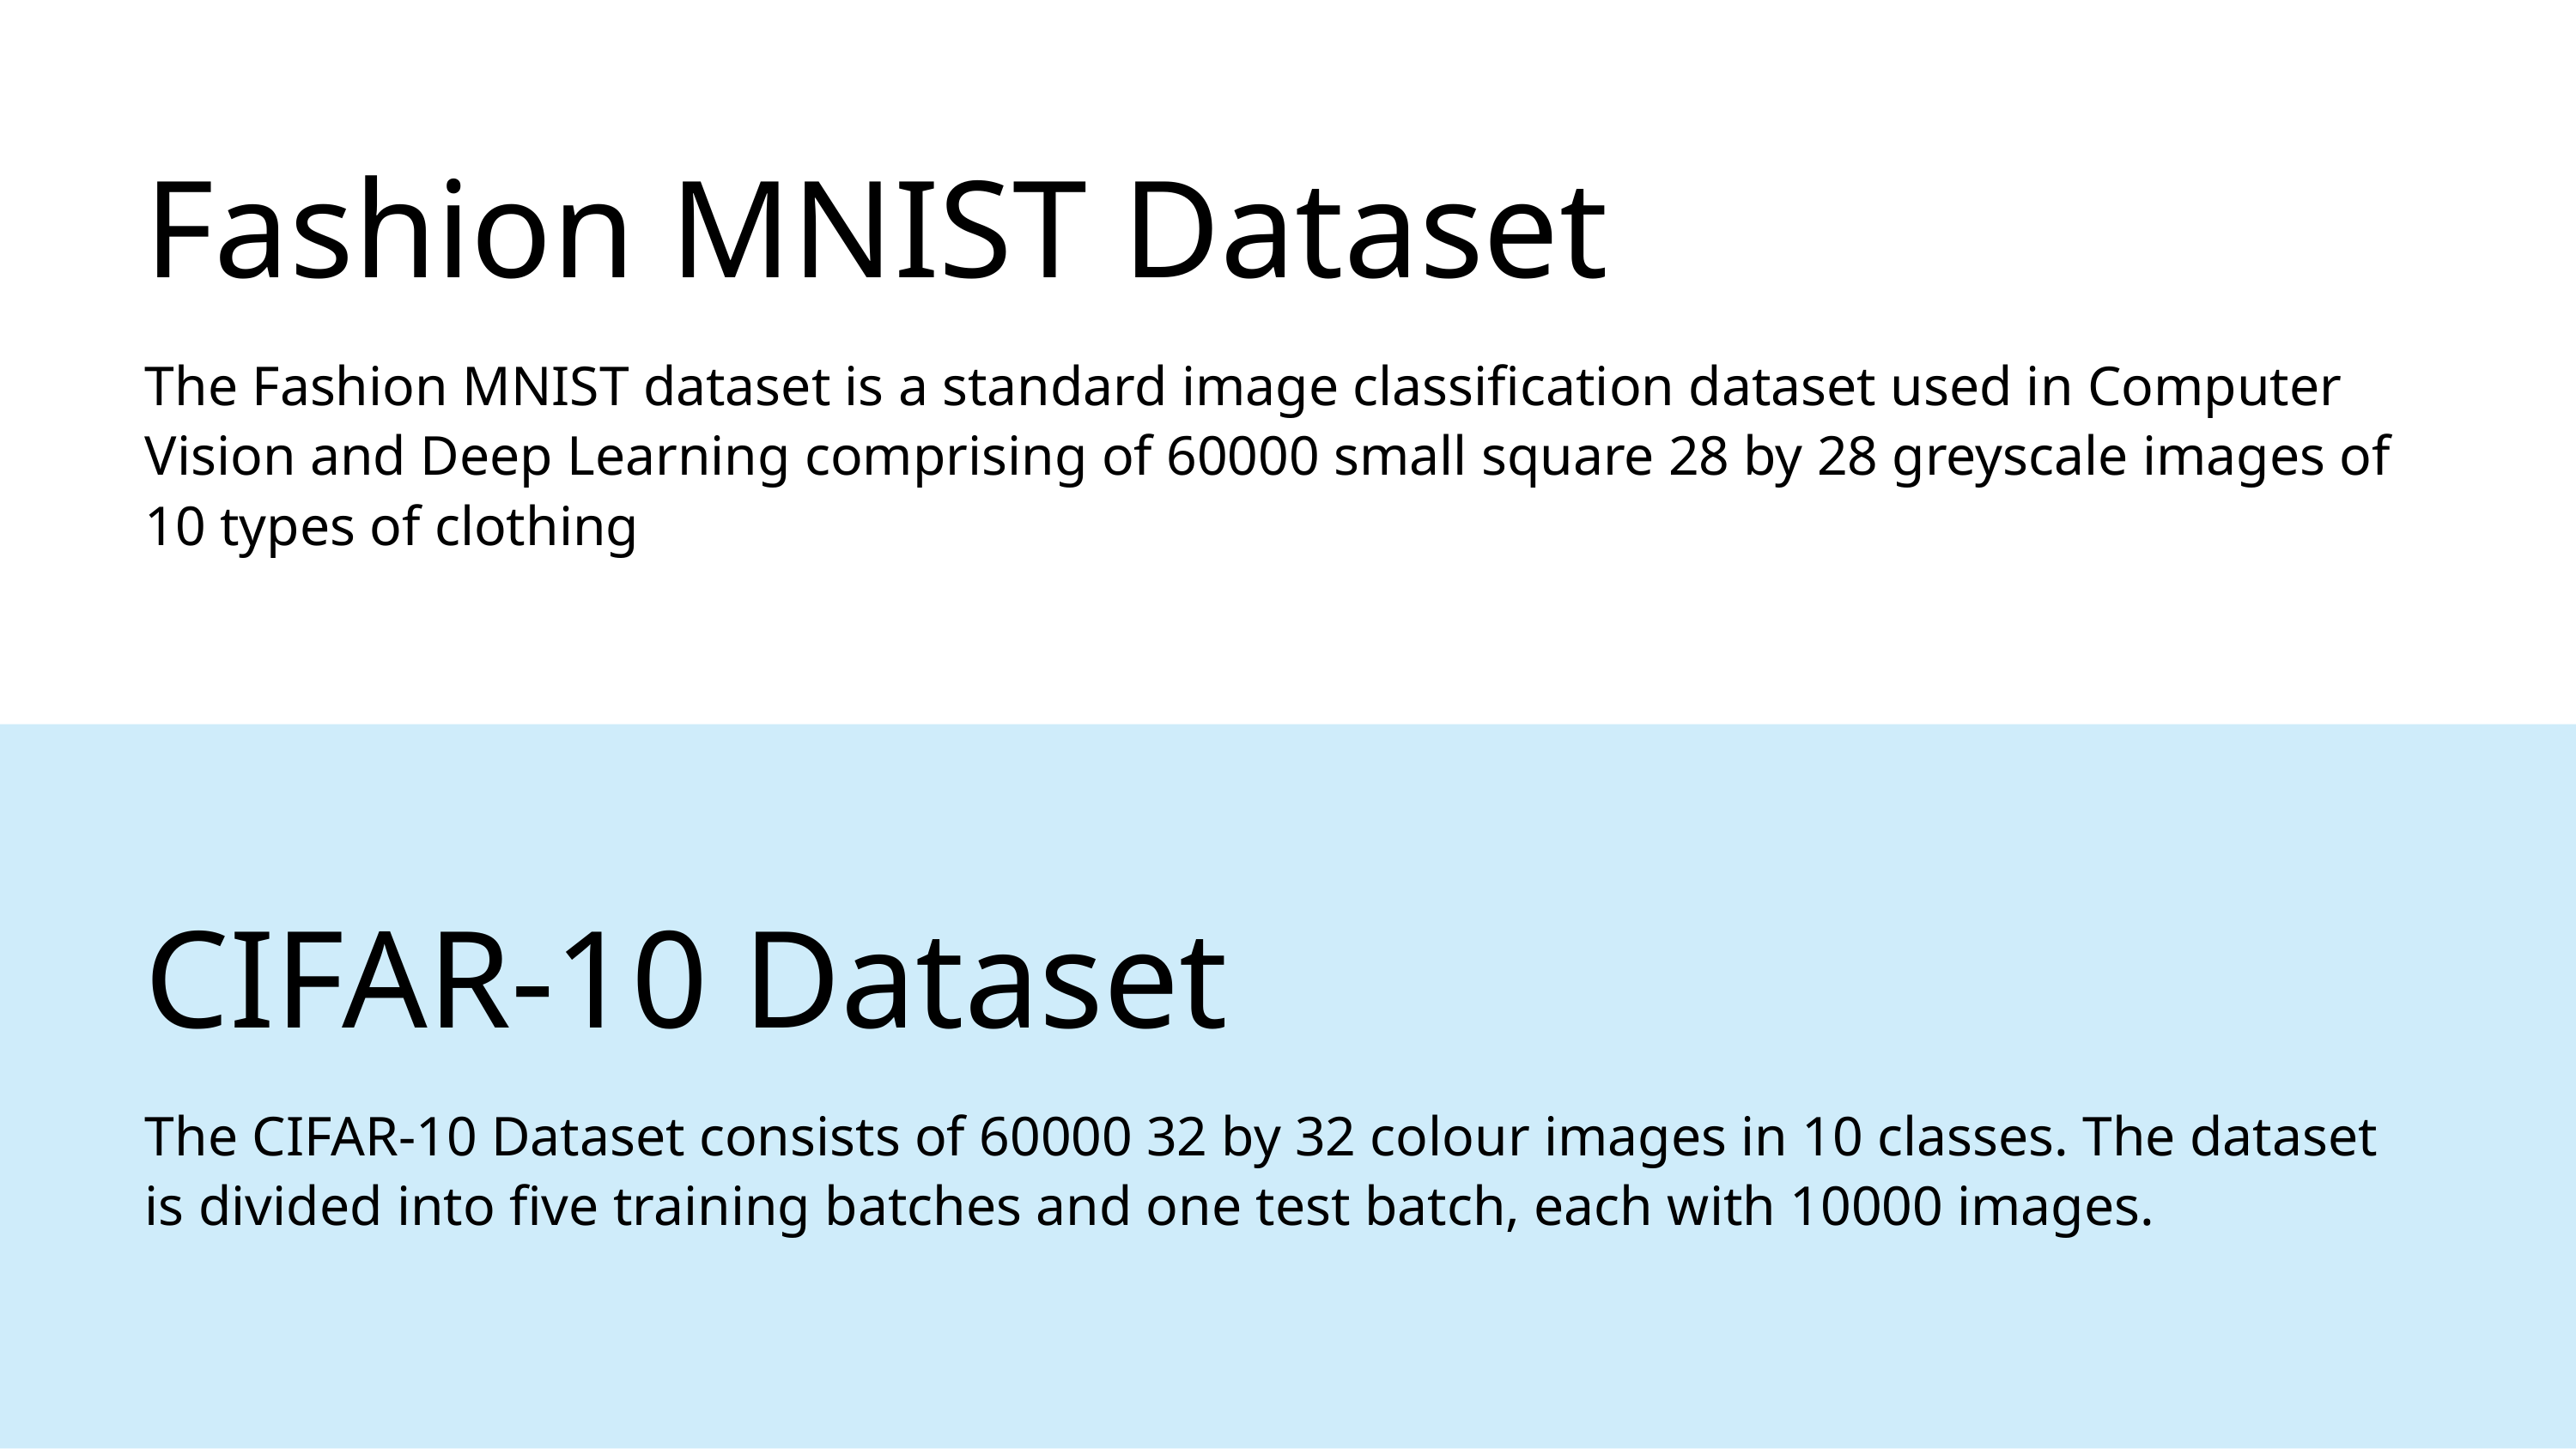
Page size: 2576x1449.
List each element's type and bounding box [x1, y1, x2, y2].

text_box [144, 894, 2432, 1234]
text_box [144, 144, 2432, 555]
text_box [0, 724, 2576, 1449]
